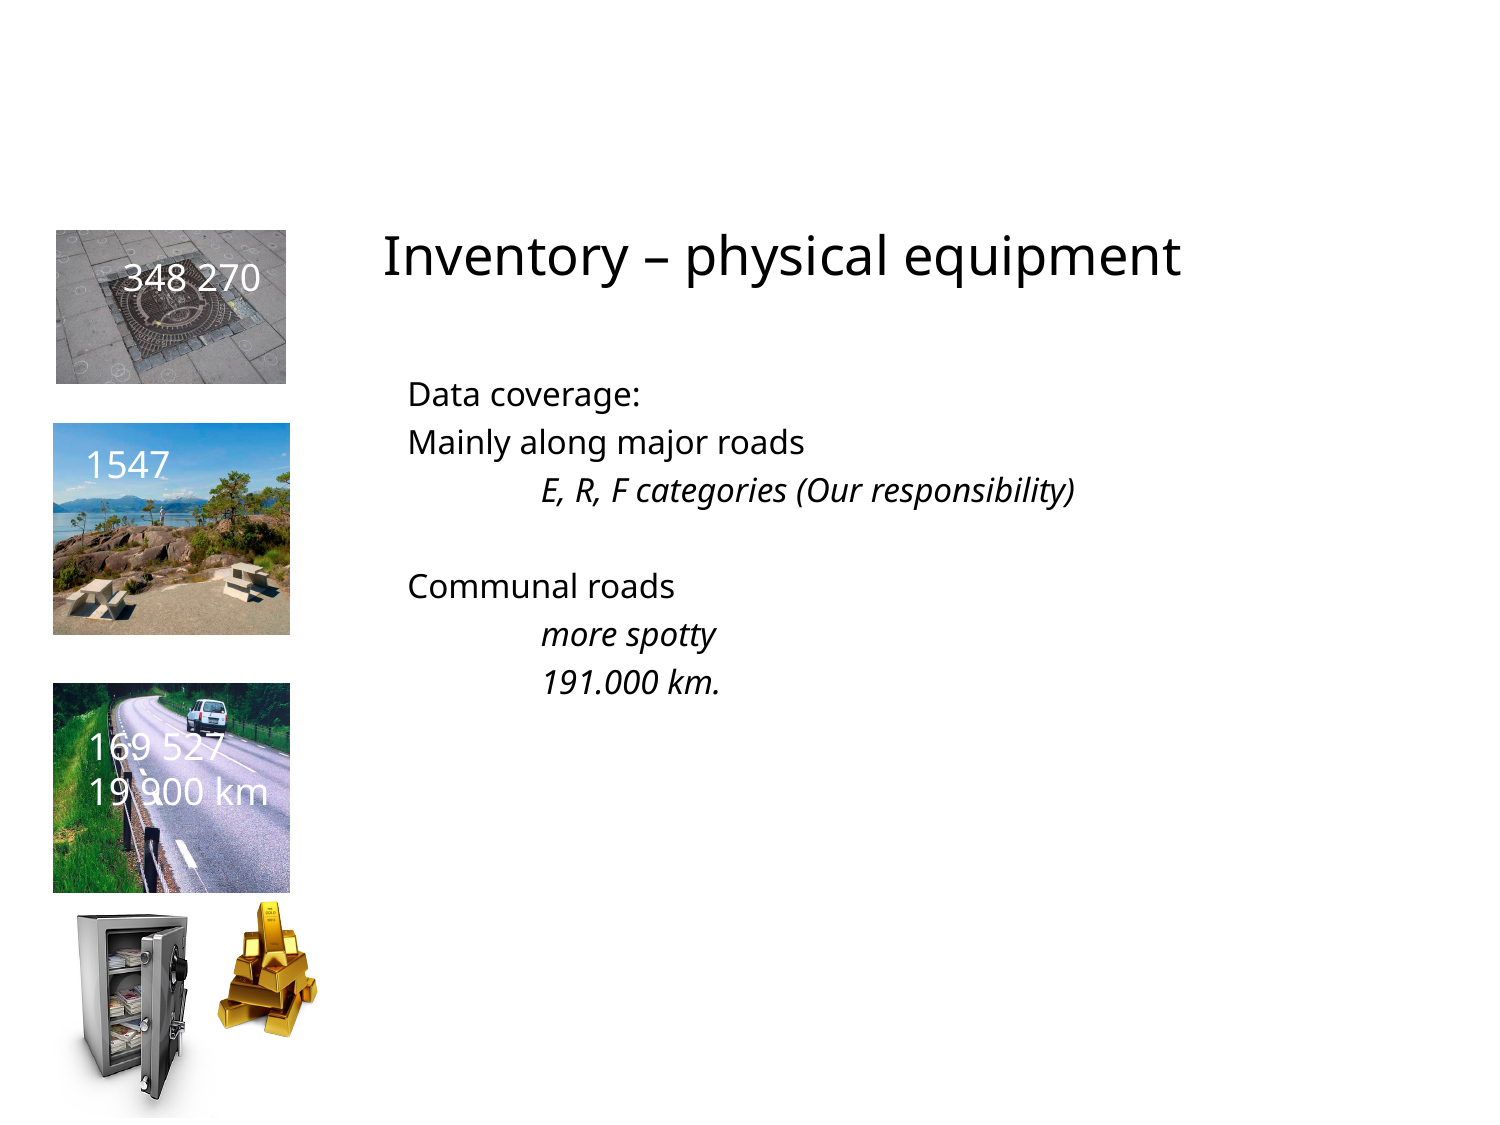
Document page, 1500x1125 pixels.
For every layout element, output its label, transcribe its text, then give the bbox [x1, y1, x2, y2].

picture [56, 229, 286, 384]
picture [52, 423, 290, 635]
title Inventory – physical equipment [383, 221, 1329, 299]
picture [29, 683, 318, 1118]
list Data coverage: Mainly along major roads E, R, F categories (Our responsibility) Communal roads more spotty 191.000 km. [407, 372, 1481, 702]
